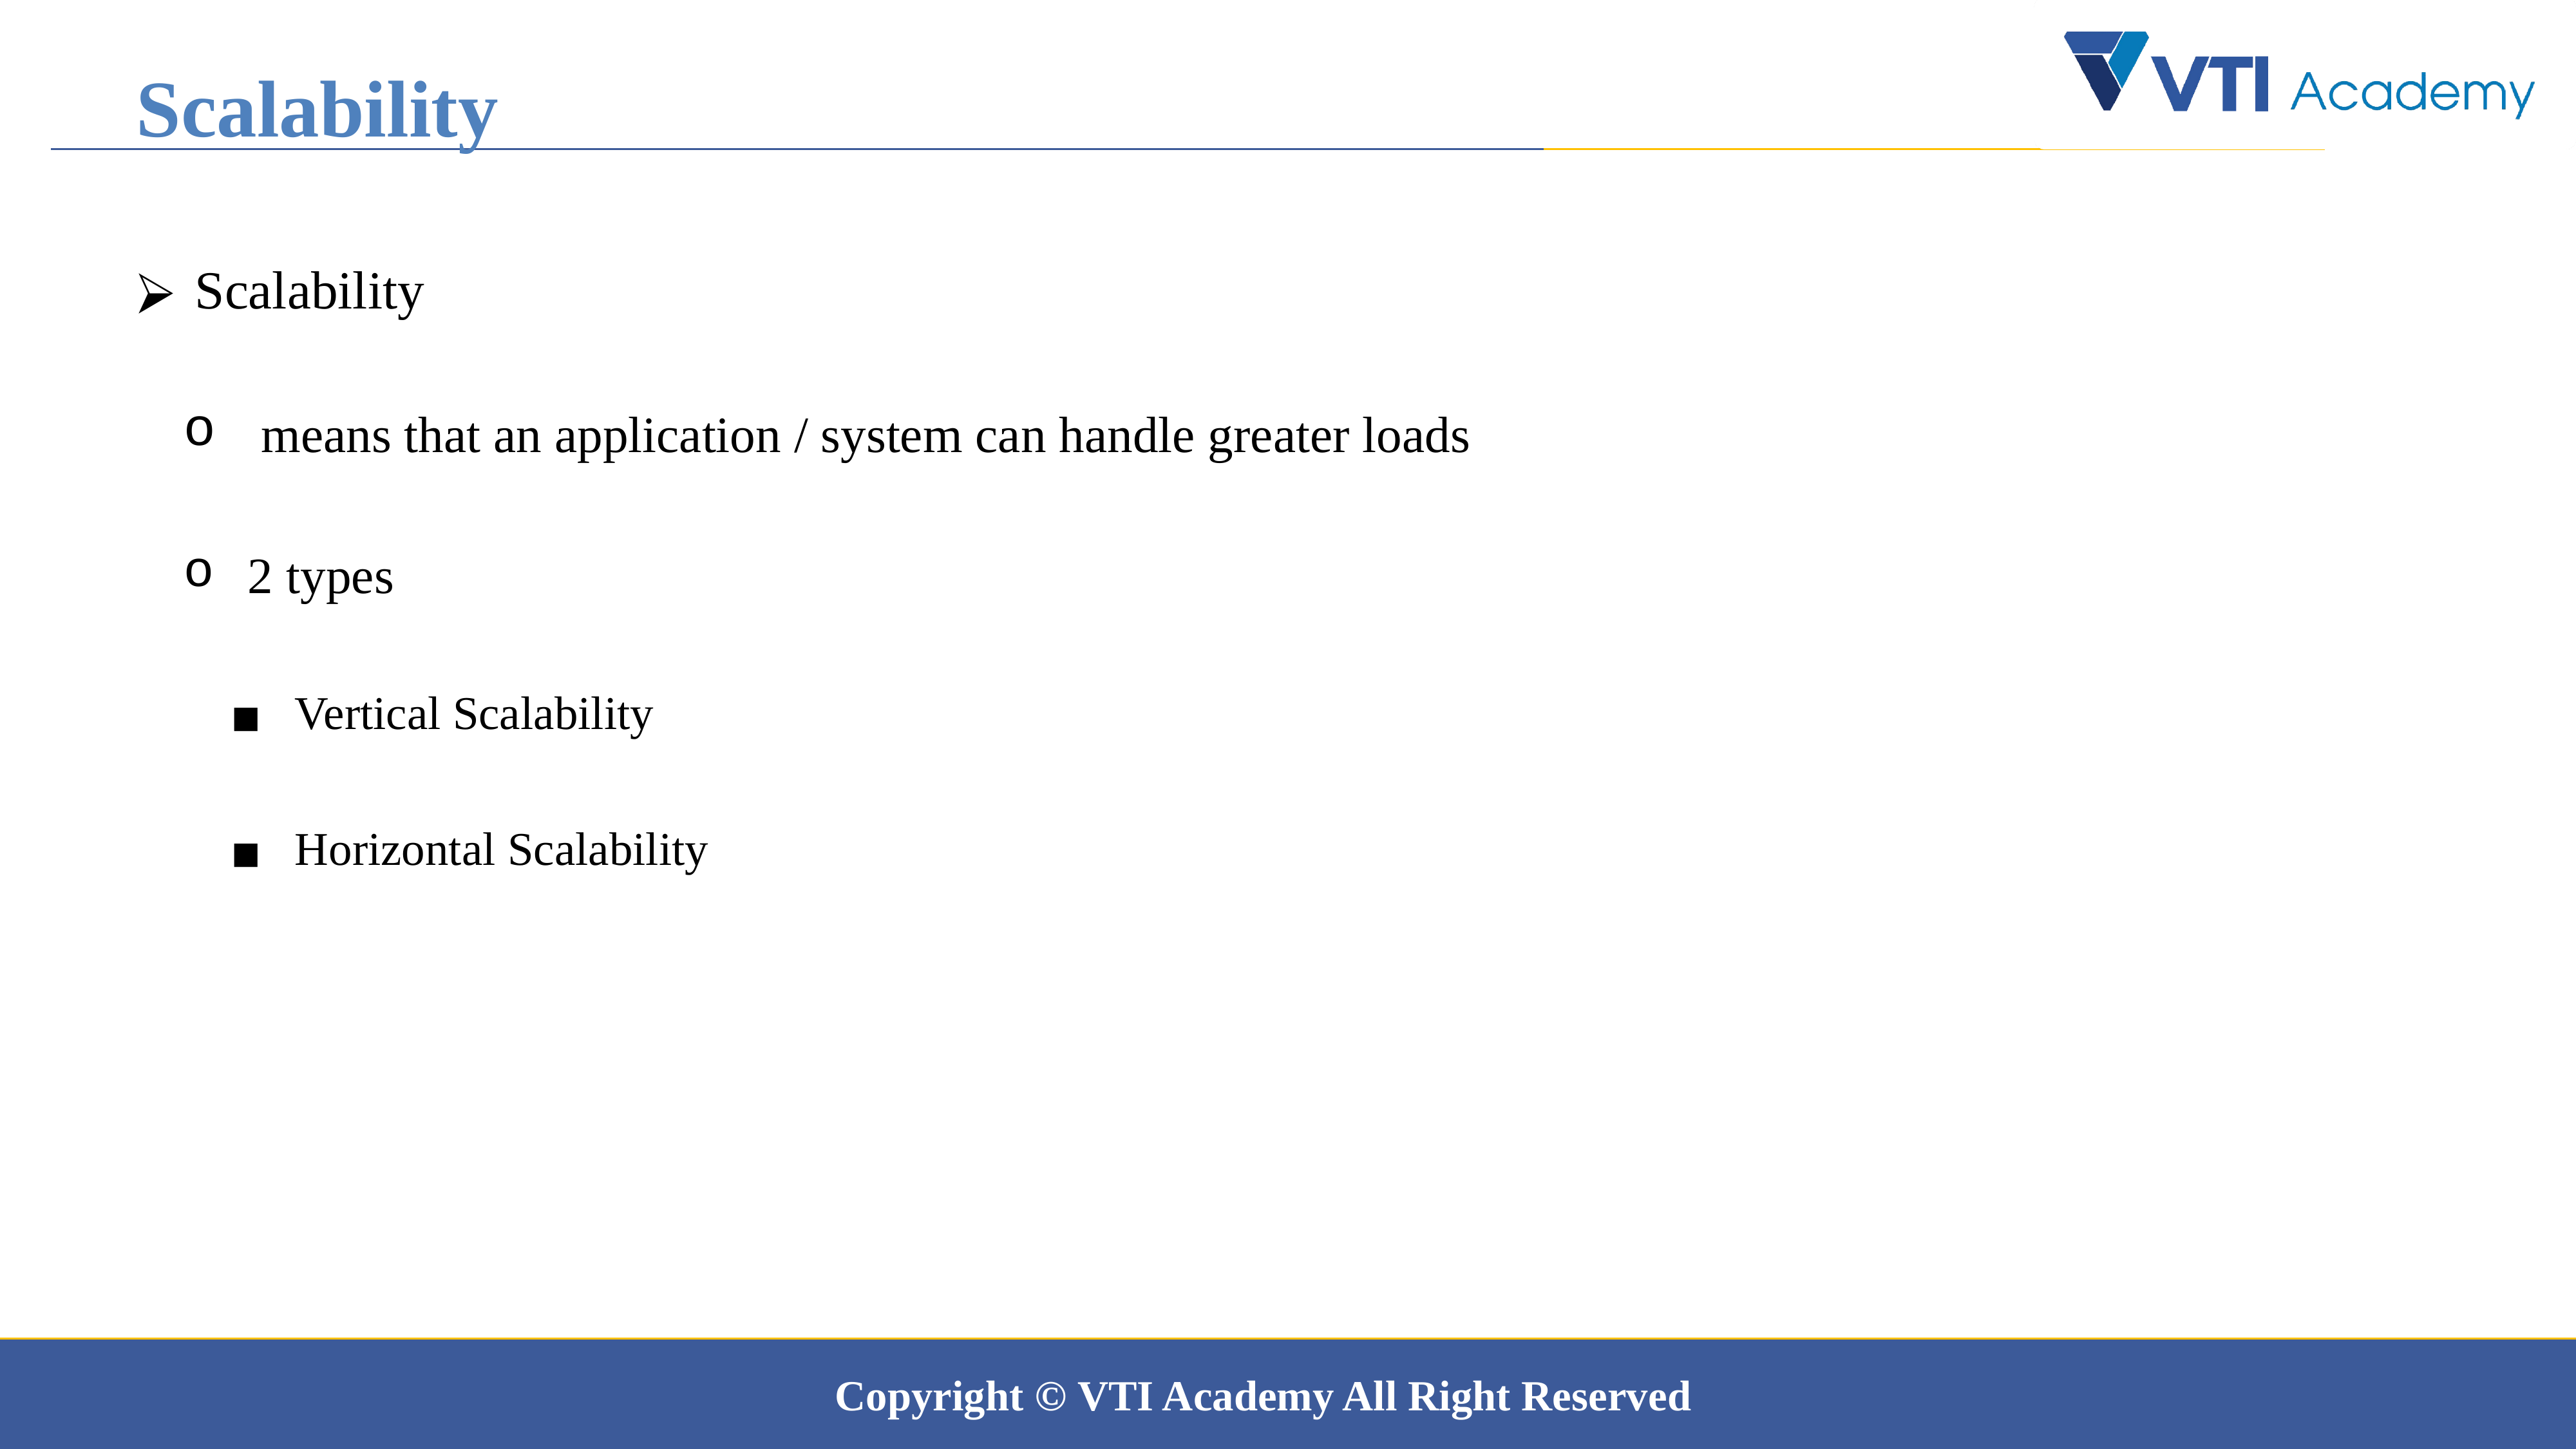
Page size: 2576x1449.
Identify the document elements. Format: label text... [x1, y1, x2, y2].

text_box Scalability [126, 60, 1349, 149]
text_box Scalability means that an application / system can handle greater loads 2 types Vertical Scalability Horizontal Scalability [126, 250, 1662, 1235]
picture [2034, 0, 2576, 149]
